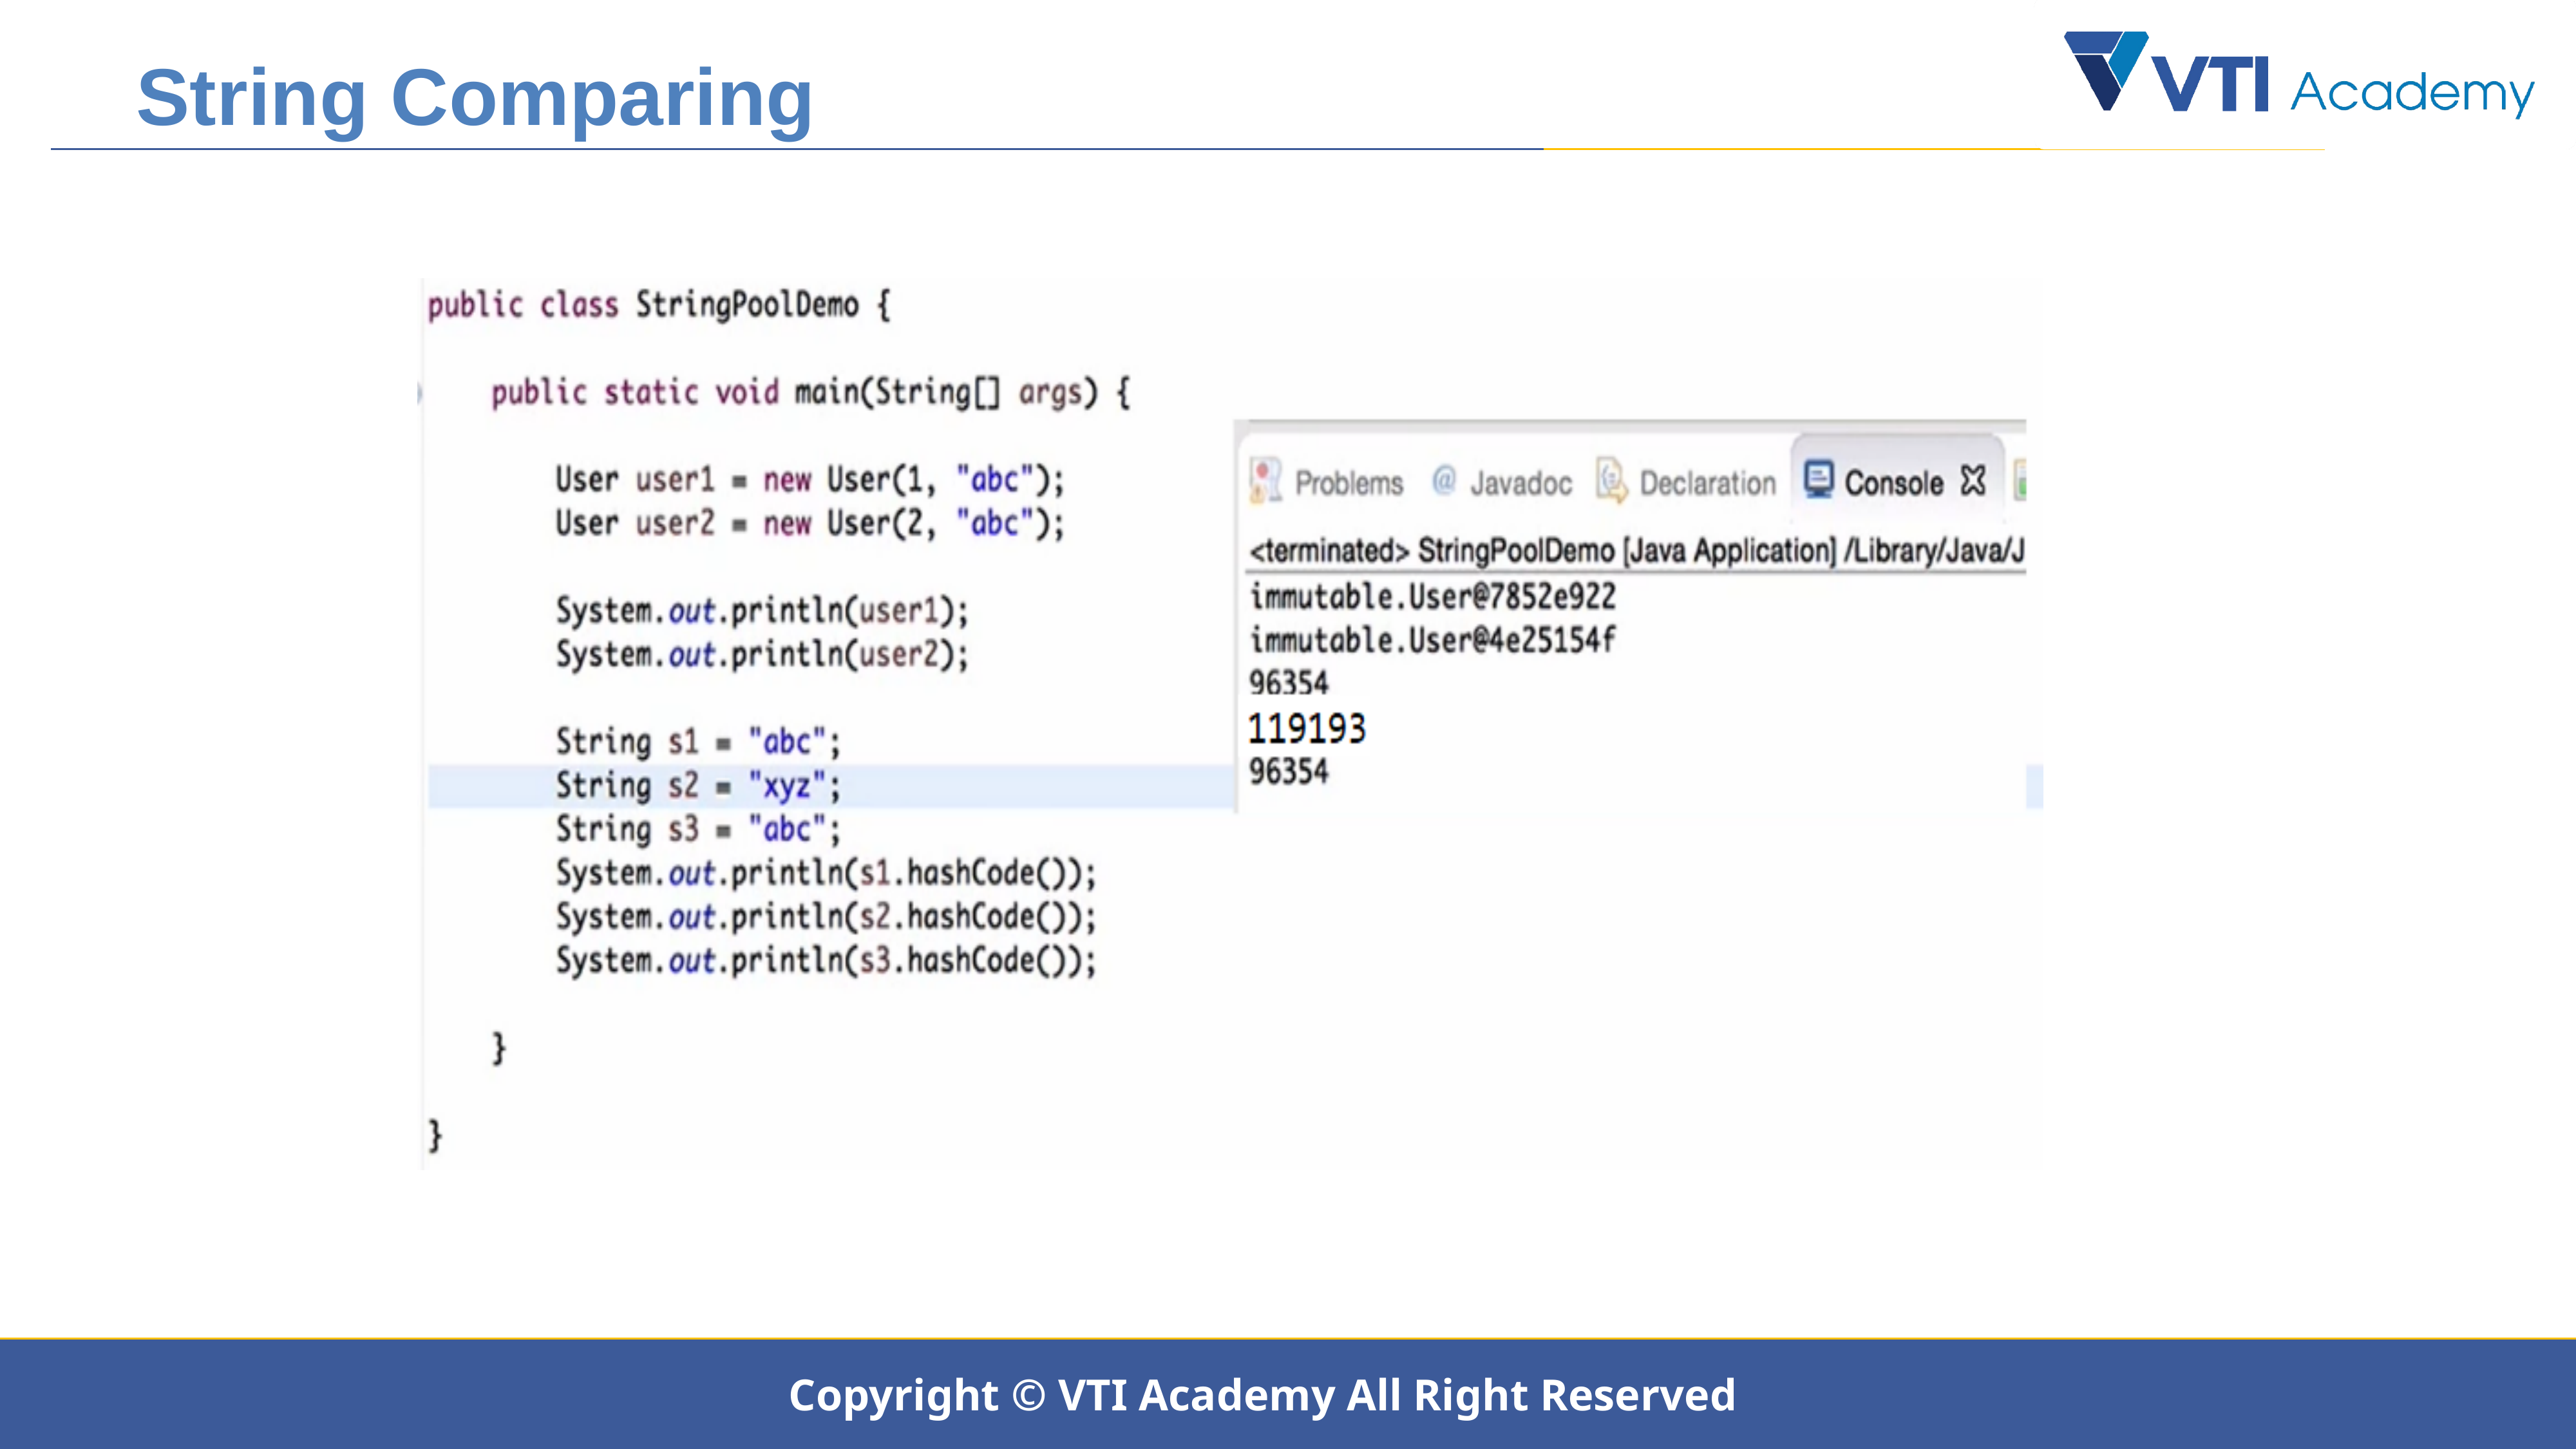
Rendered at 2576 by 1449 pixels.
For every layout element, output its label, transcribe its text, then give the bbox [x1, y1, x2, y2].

text_box String Comparing [126, 60, 996, 126]
picture [417, 278, 2043, 1171]
picture [2034, 0, 2576, 149]
